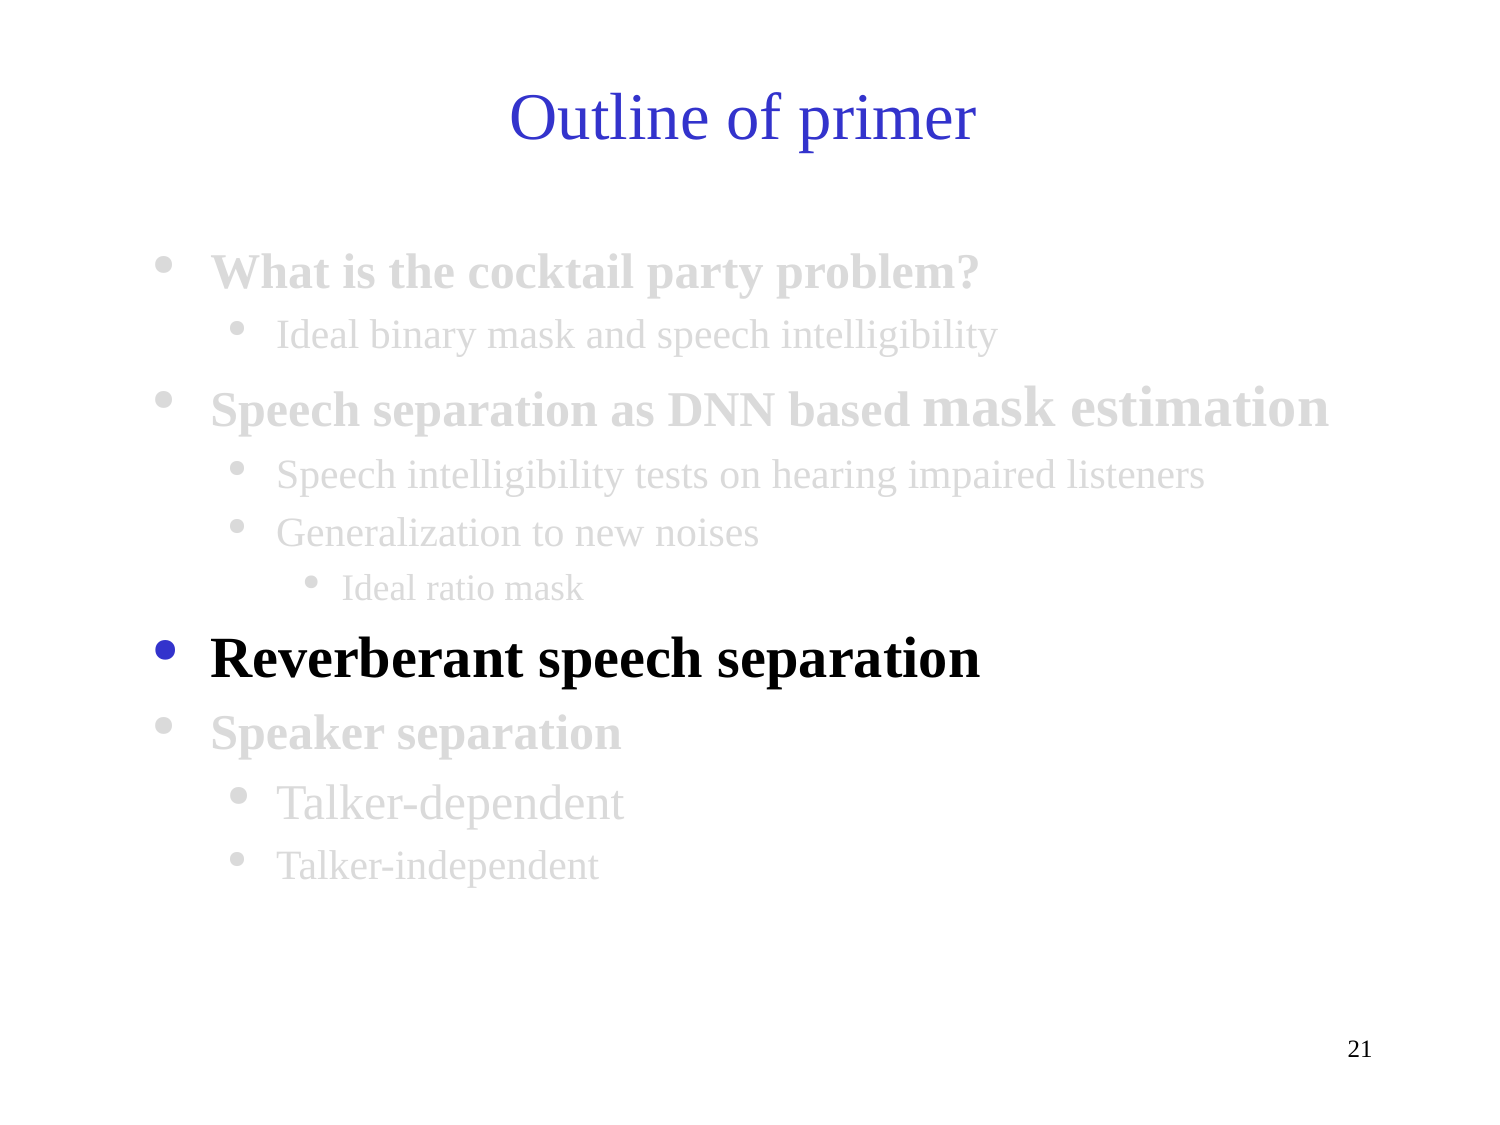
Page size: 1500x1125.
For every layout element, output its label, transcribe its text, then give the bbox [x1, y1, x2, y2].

slide_number 21 [1074, 1024, 1388, 1101]
list What is the cocktail party problem? Ideal binary mask and speech intelligibility Speech separation as DNN based mask estimation Speech intelligibility tests on hearing impaired listeners Generalization to new noises Ideal ratio mask Reverberant speech separation Speaker separation Talker-dependent Talker-independent [139, 230, 1390, 894]
title Outline of primer [87, 62, 1400, 163]
